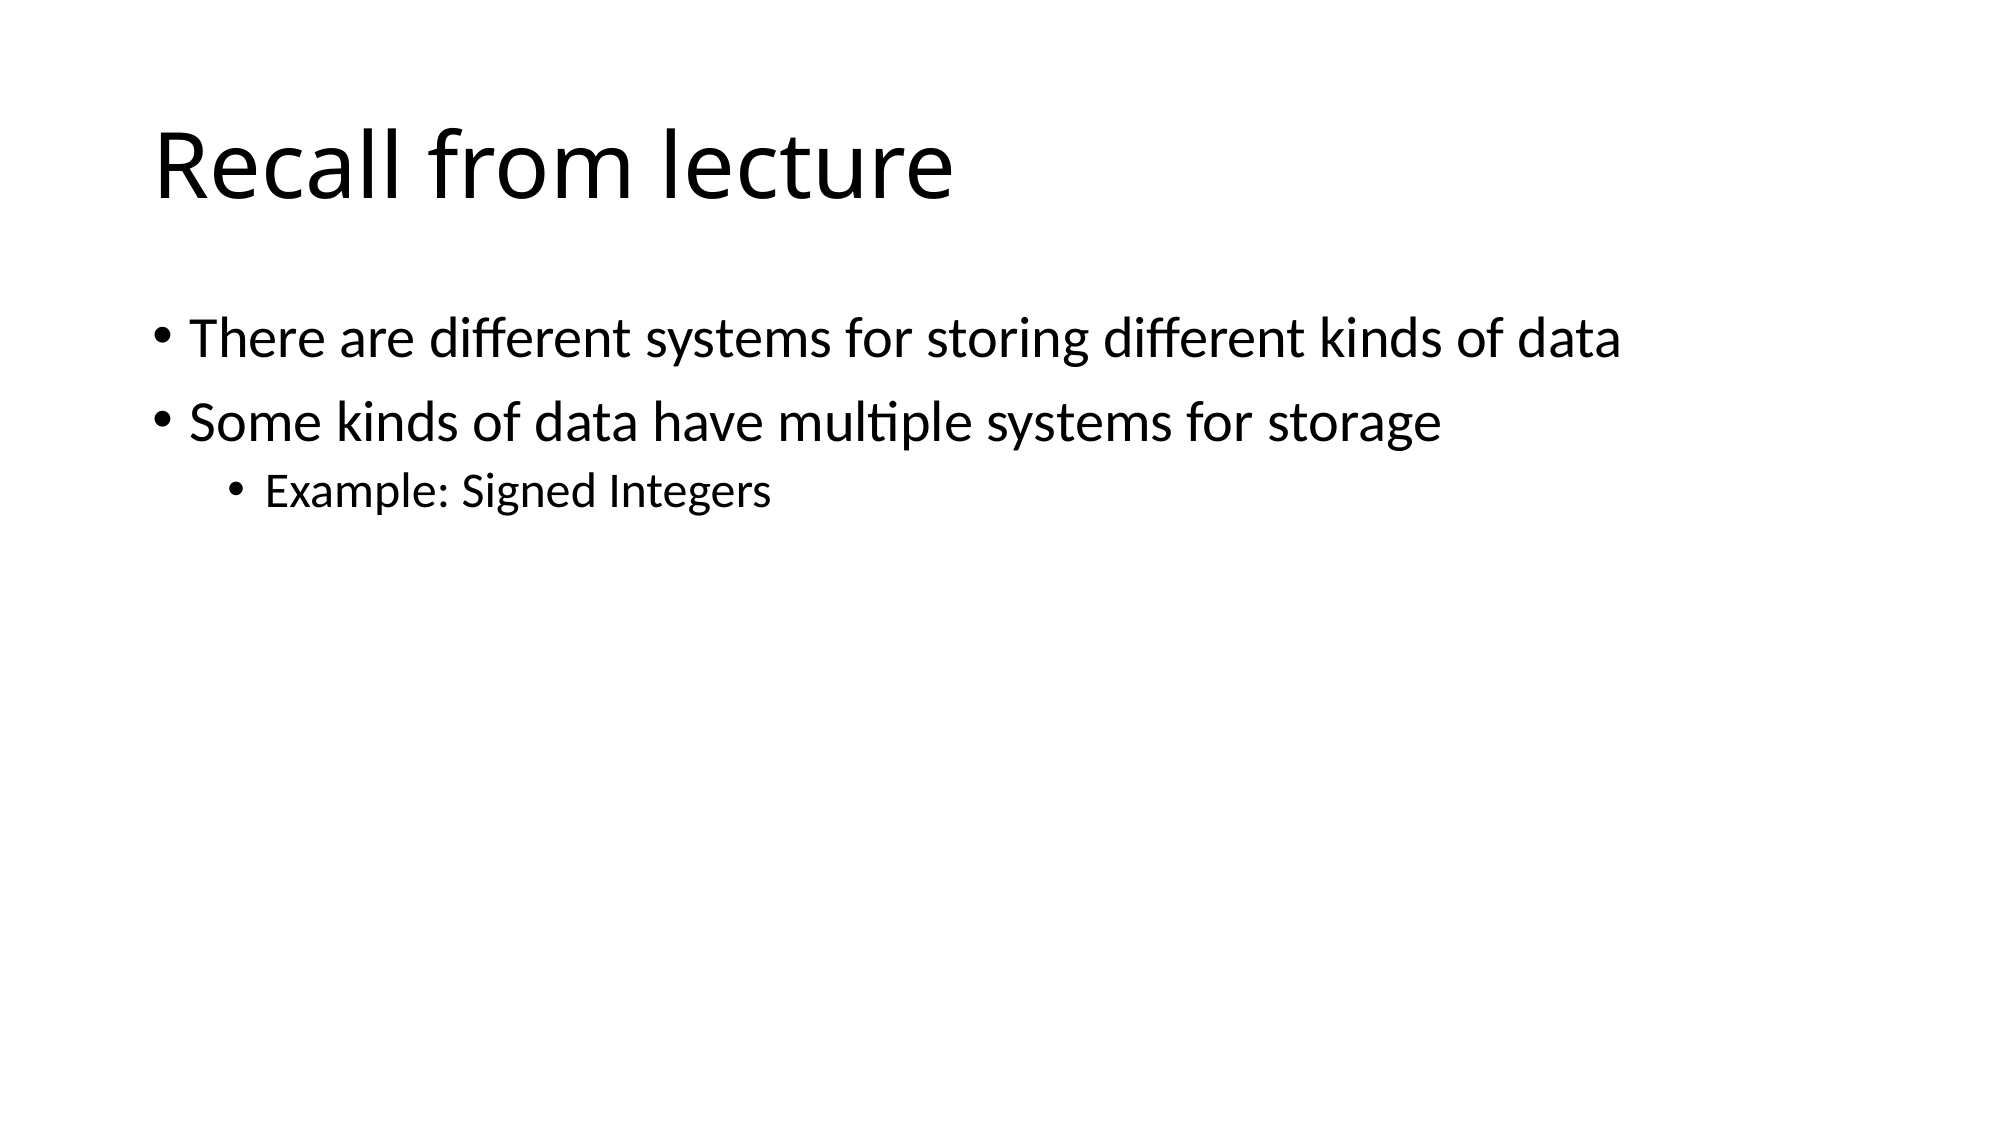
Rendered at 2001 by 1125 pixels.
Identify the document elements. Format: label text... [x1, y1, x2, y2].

title Recall from lecture [137, 59, 1863, 278]
list There are different systems for storing different kinds of data Some kinds of data have multiple systems for storage Example: Signed Integers [137, 299, 1863, 1014]
